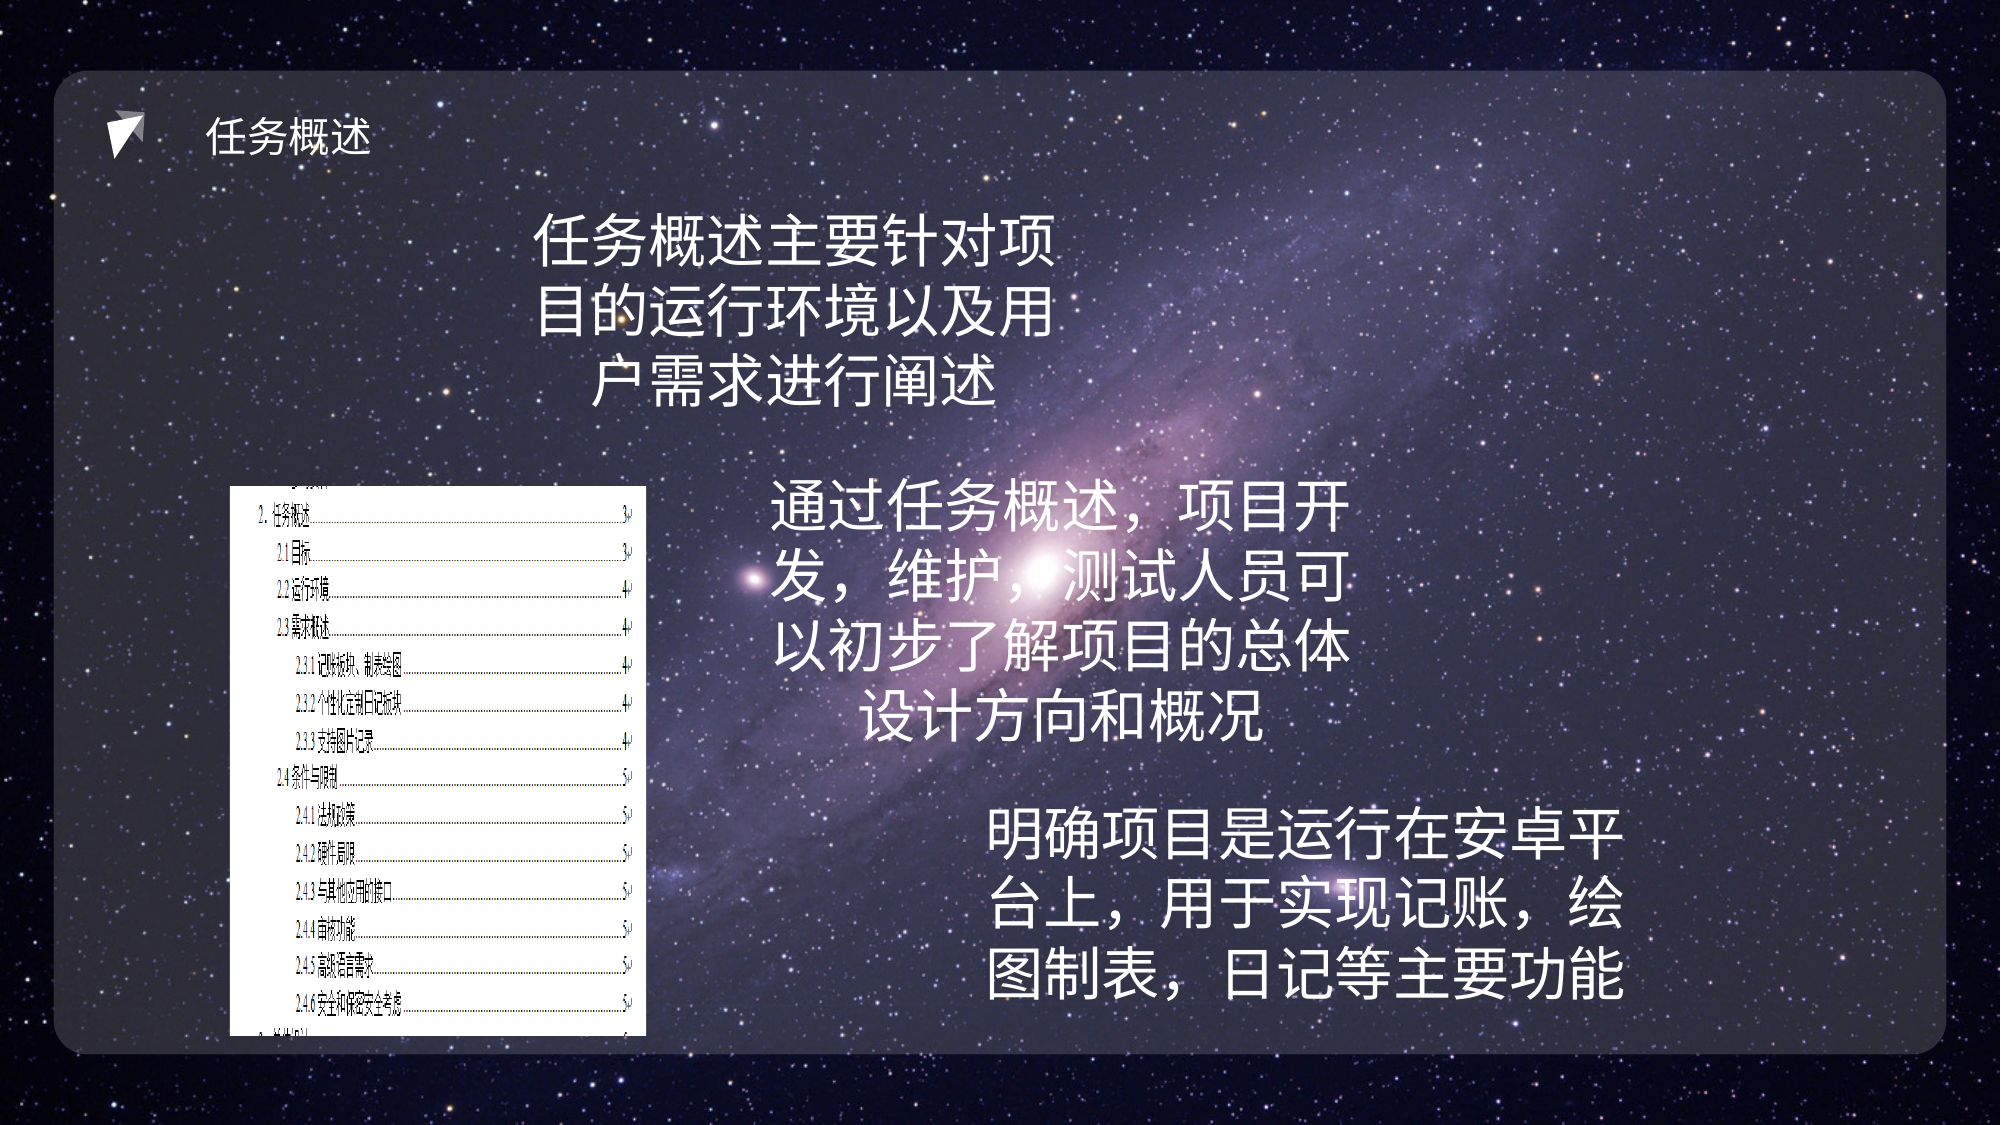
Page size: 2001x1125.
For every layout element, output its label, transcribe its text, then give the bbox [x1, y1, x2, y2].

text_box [110, 103, 400, 171]
text_box 明确项目是运行在安卓平台上，用于实现记账，绘图制表，日记等主要功能 [970, 789, 1660, 1015]
table_cell 格式 [53, 70, 1947, 1055]
text_box 通过任务概述，项目开发，维护，测试人员可以初步了解项目的总体设计方向和概况 [750, 461, 1372, 757]
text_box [229, 486, 647, 1037]
picture [0, 0, 2000, 1125]
text_box 任务概述主要针对项目的运行环境以及用户需求进行阐述 [491, 196, 1097, 422]
